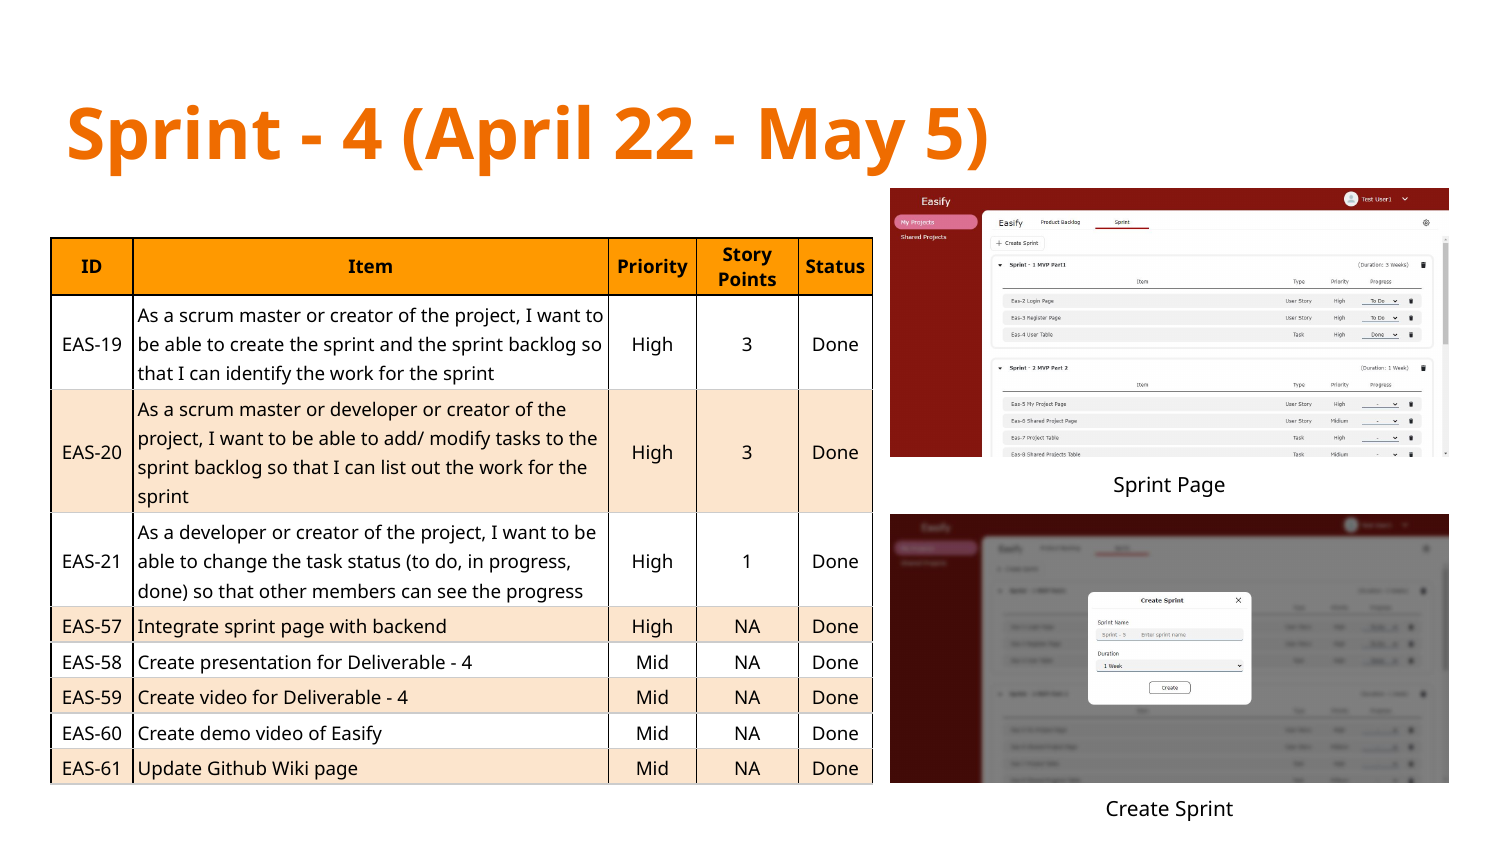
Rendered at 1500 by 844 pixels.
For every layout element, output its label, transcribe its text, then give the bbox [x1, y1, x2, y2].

table_cell NA [697, 643, 798, 677]
table_cell High [609, 513, 696, 606]
table_cell EAS-59 [52, 678, 132, 712]
table_cell EAS-21 [52, 513, 132, 606]
table_cell EAS-60 [52, 714, 132, 748]
table_header Status [799, 239, 872, 294]
table_header ID [52, 239, 132, 294]
table_cell 3 [697, 296, 798, 389]
picture [889, 514, 1450, 784]
table_cell Done [799, 714, 872, 748]
table_cell NA [697, 749, 798, 783]
table_cell EAS-61 [52, 749, 132, 783]
table_cell Done [799, 678, 872, 712]
picture [889, 188, 1450, 458]
text_box Create Sprint [1039, 791, 1300, 833]
table_cell NA [697, 714, 798, 748]
table_cell Done [799, 390, 872, 512]
table_cell Integrate sprint page with backend [134, 607, 608, 641]
table_cell Create video for Deliverable - 4 [134, 678, 608, 712]
title Sprint - 4 (April 22 - May 5) [51, 72, 1449, 189]
table_cell High [609, 390, 696, 512]
table_cell Done [799, 607, 872, 641]
table_cell Create demo video of Easify [134, 714, 608, 748]
table_cell 3 [697, 390, 798, 512]
table_cell 1 [697, 513, 798, 606]
table_cell NA [697, 607, 798, 641]
table_cell As a developer or creator of the project, I want to be able to change the task status (to do, in progress, done) so that other members can see the progress [134, 513, 608, 606]
text_box Sprint Page [1033, 466, 1306, 510]
table_cell Done [799, 296, 872, 389]
table_cell Mid [609, 643, 696, 677]
table_cell As a scrum master or creator of the project, I want to be able to create the sprint and the sprint backlog so that I can identify the work for the sprint [134, 296, 608, 389]
table_cell Done [799, 749, 872, 783]
table_header Priority [609, 239, 696, 294]
table_cell EAS-20 [52, 390, 132, 512]
table_cell NA [697, 678, 798, 712]
table_cell As a scrum master or developer or creator of the project, I want to be able to add/ modify tasks to the sprint backlog so that I can list out the work for the sprint [134, 390, 608, 512]
table_cell High [609, 296, 696, 389]
table_cell EAS-58 [52, 643, 132, 677]
table_cell Update Github Wiki page [134, 749, 608, 783]
table_cell EAS-19 [52, 296, 132, 389]
table_cell Done [799, 513, 872, 606]
table_cell EAS-57 [52, 607, 132, 641]
table_cell Mid [609, 714, 696, 748]
table_cell High [609, 607, 696, 641]
table_cell Mid [609, 749, 696, 783]
table_cell Done [799, 643, 872, 677]
table_cell Mid [609, 678, 696, 712]
table_header Item [134, 239, 608, 294]
table_cell Create presentation for Deliverable - 4 [134, 643, 608, 677]
table_header Story Points [697, 239, 798, 294]
